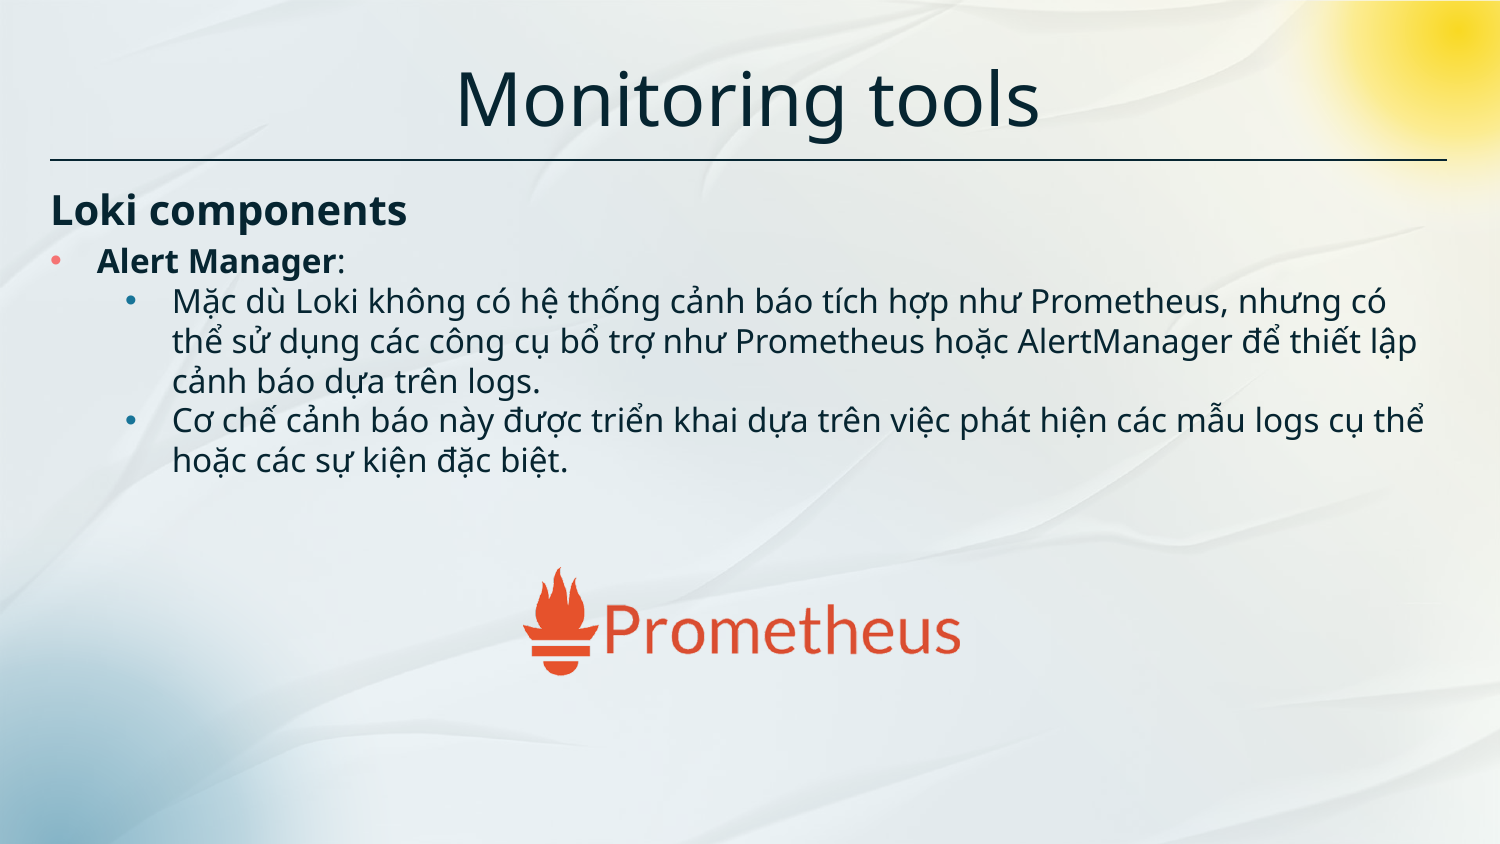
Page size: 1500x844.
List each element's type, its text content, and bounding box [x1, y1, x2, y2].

text_box Monitoring tools [50, 51, 1447, 159]
text_box Alert Manager: Mặc dù Loki không có hệ thống cảnh báo tích hợp như Prometheus, nhưng có thể sử dụng các công cụ bổ trợ như Prometheus hoặc AlertManager để thiết lập cảnh báo dựa trên logs. Cơ chế cảnh báo này được triển khai dựa trên việc phát hiện các mẫu logs cụ thể hoặc các sự kiện đặc biệt. [50, 240, 1447, 590]
text_box Loki components [50, 183, 626, 240]
picture [523, 505, 974, 741]
